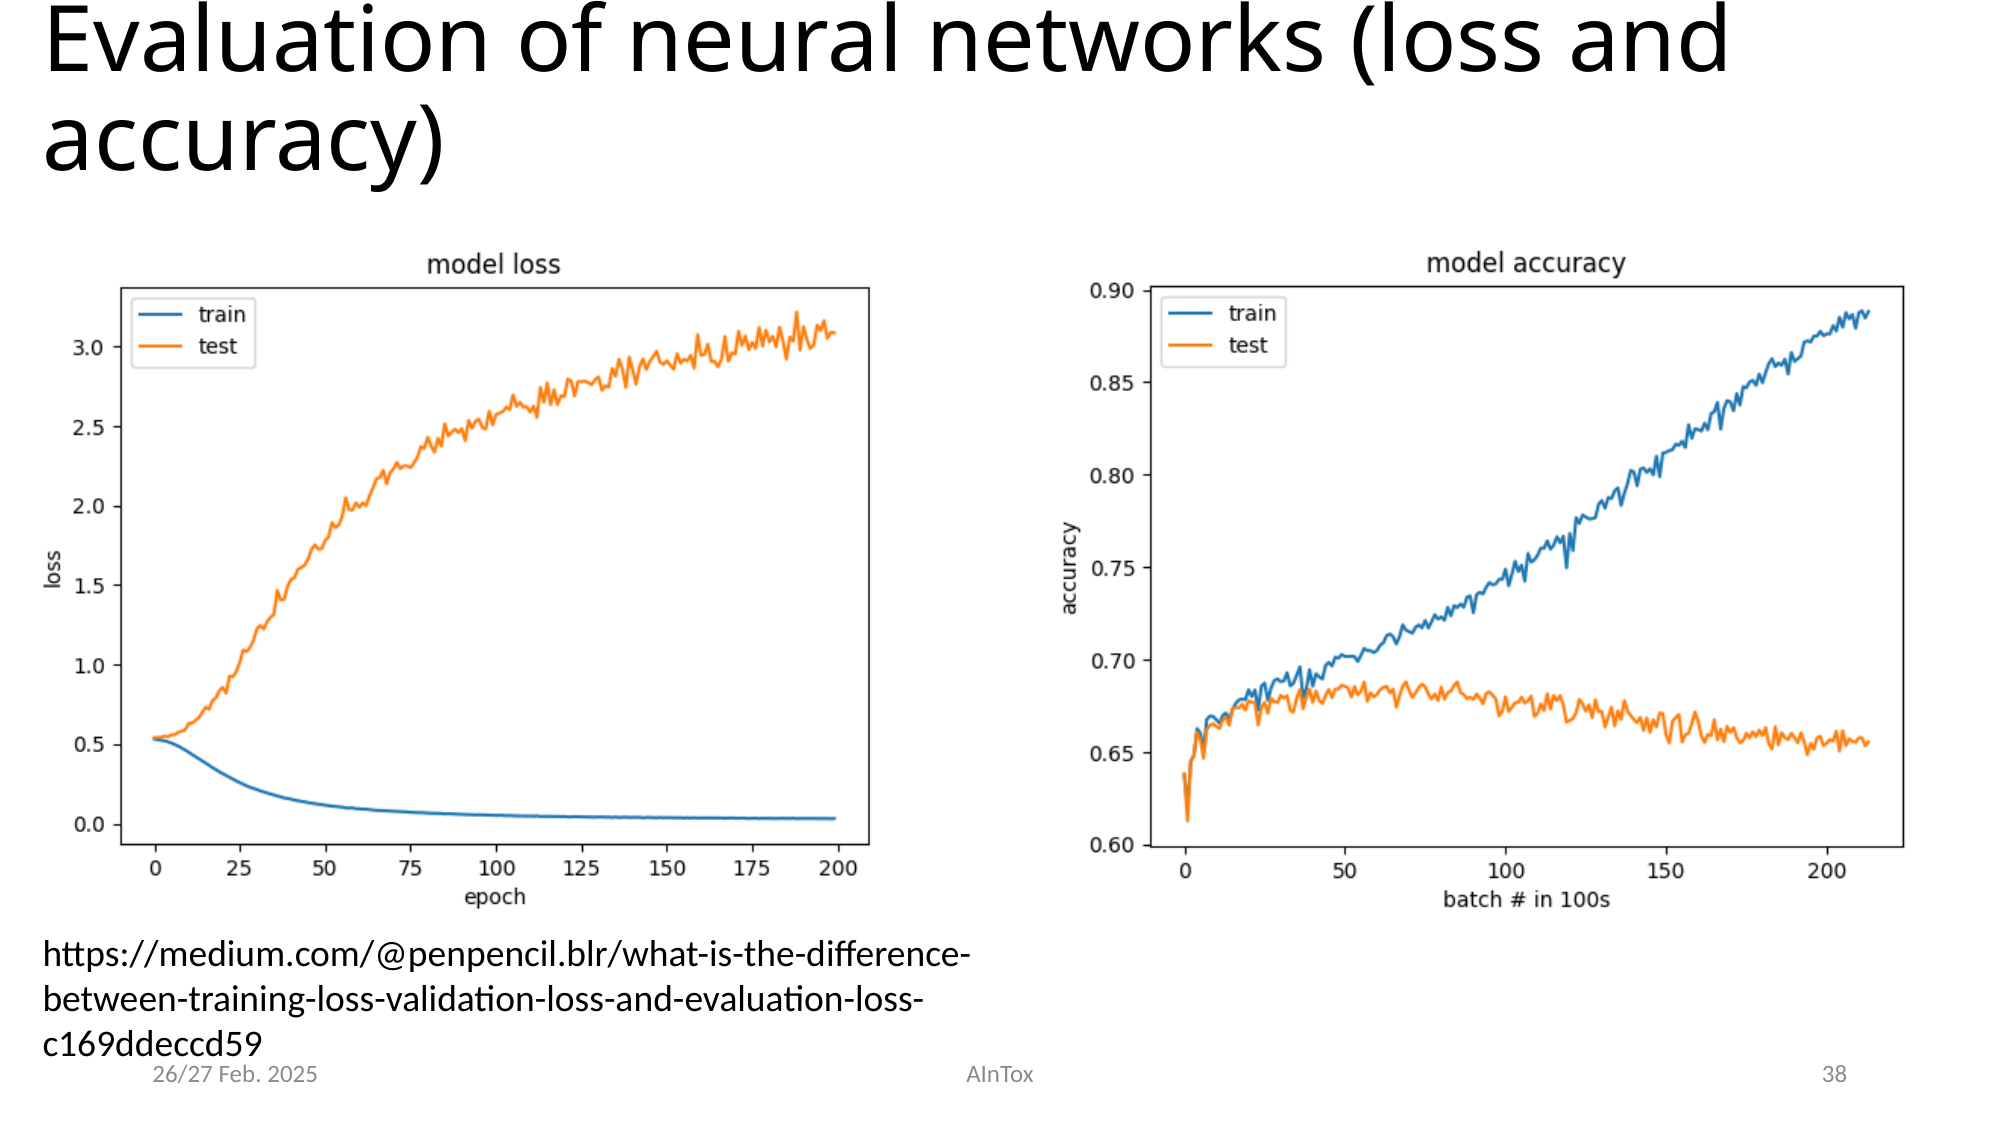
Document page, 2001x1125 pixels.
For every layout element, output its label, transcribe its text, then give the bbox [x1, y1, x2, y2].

title Evaluation of neural networks (loss and accuracy) [27, 0, 1941, 200]
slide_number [137, 1071, 588, 1103]
footer AInTox [662, 1042, 1338, 1103]
picture [0, 200, 965, 925]
picture [1029, 198, 2000, 927]
text_box https://medium.com/@penpencil.blr/what-is-the-difference-between-training-loss-validation-loss-and-evaluation-loss-c169ddeccd59 [27, 921, 1035, 1071]
slide_number 38 [1412, 1042, 1863, 1103]
